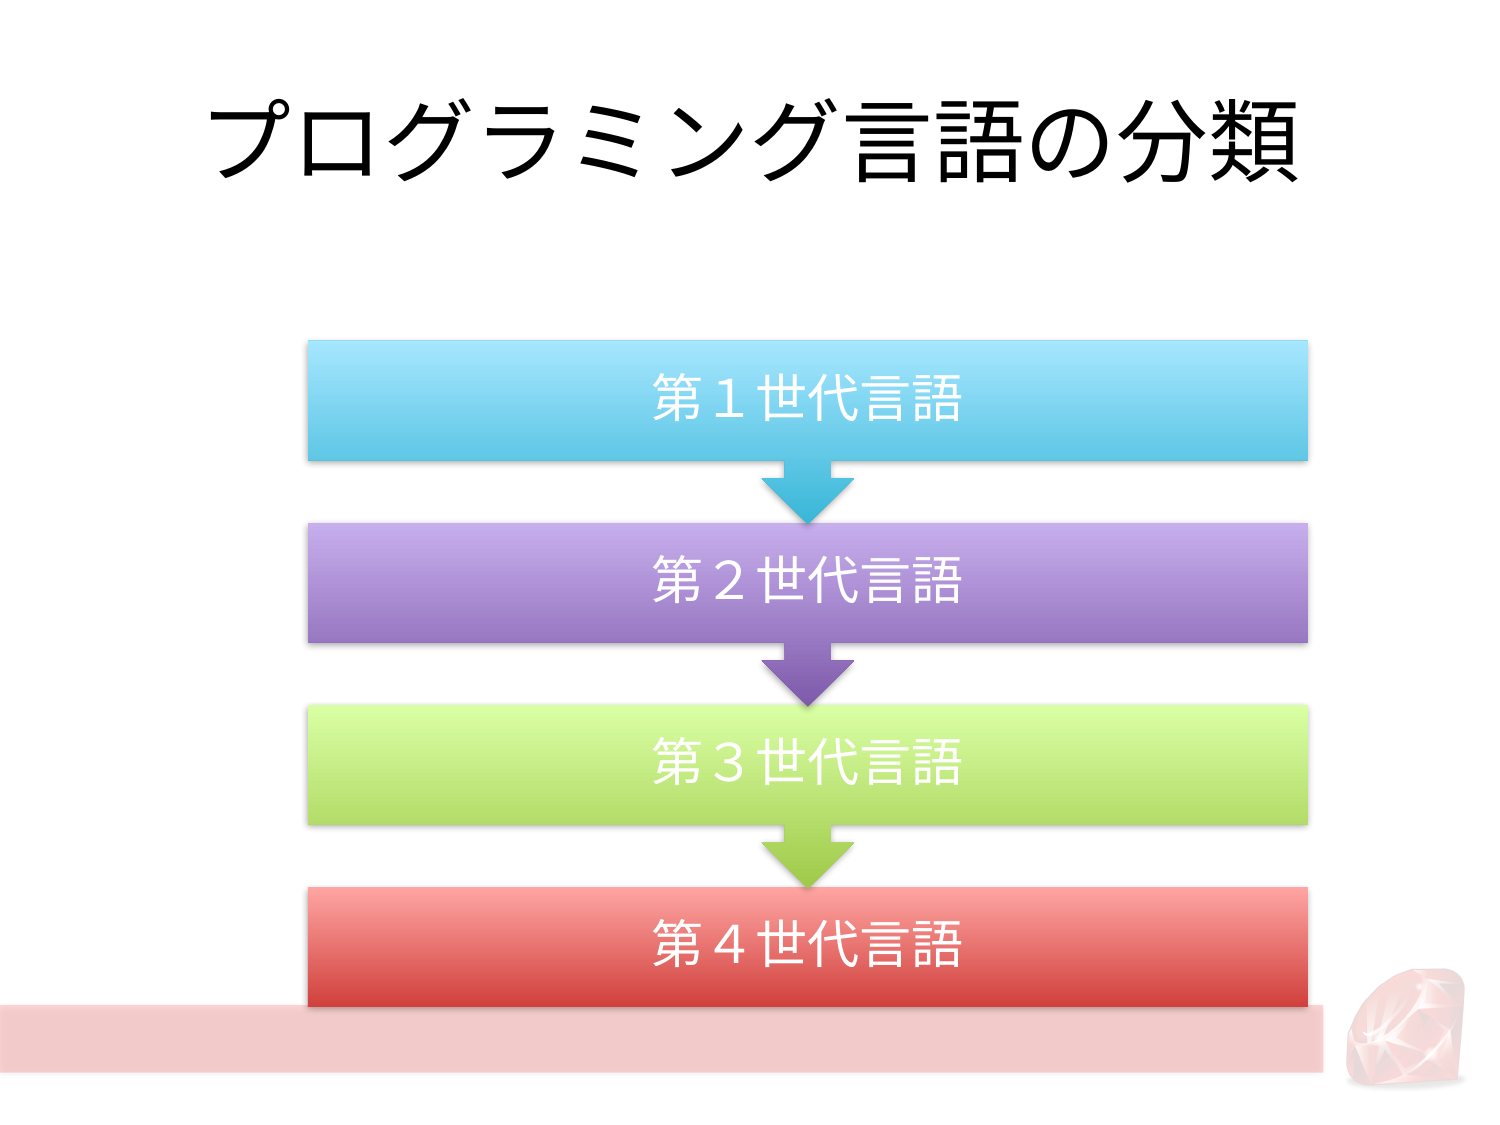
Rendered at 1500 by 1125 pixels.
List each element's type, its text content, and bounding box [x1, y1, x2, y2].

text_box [307, 340, 1309, 1008]
title プログラミング言語の分類 [75, 45, 1425, 233]
